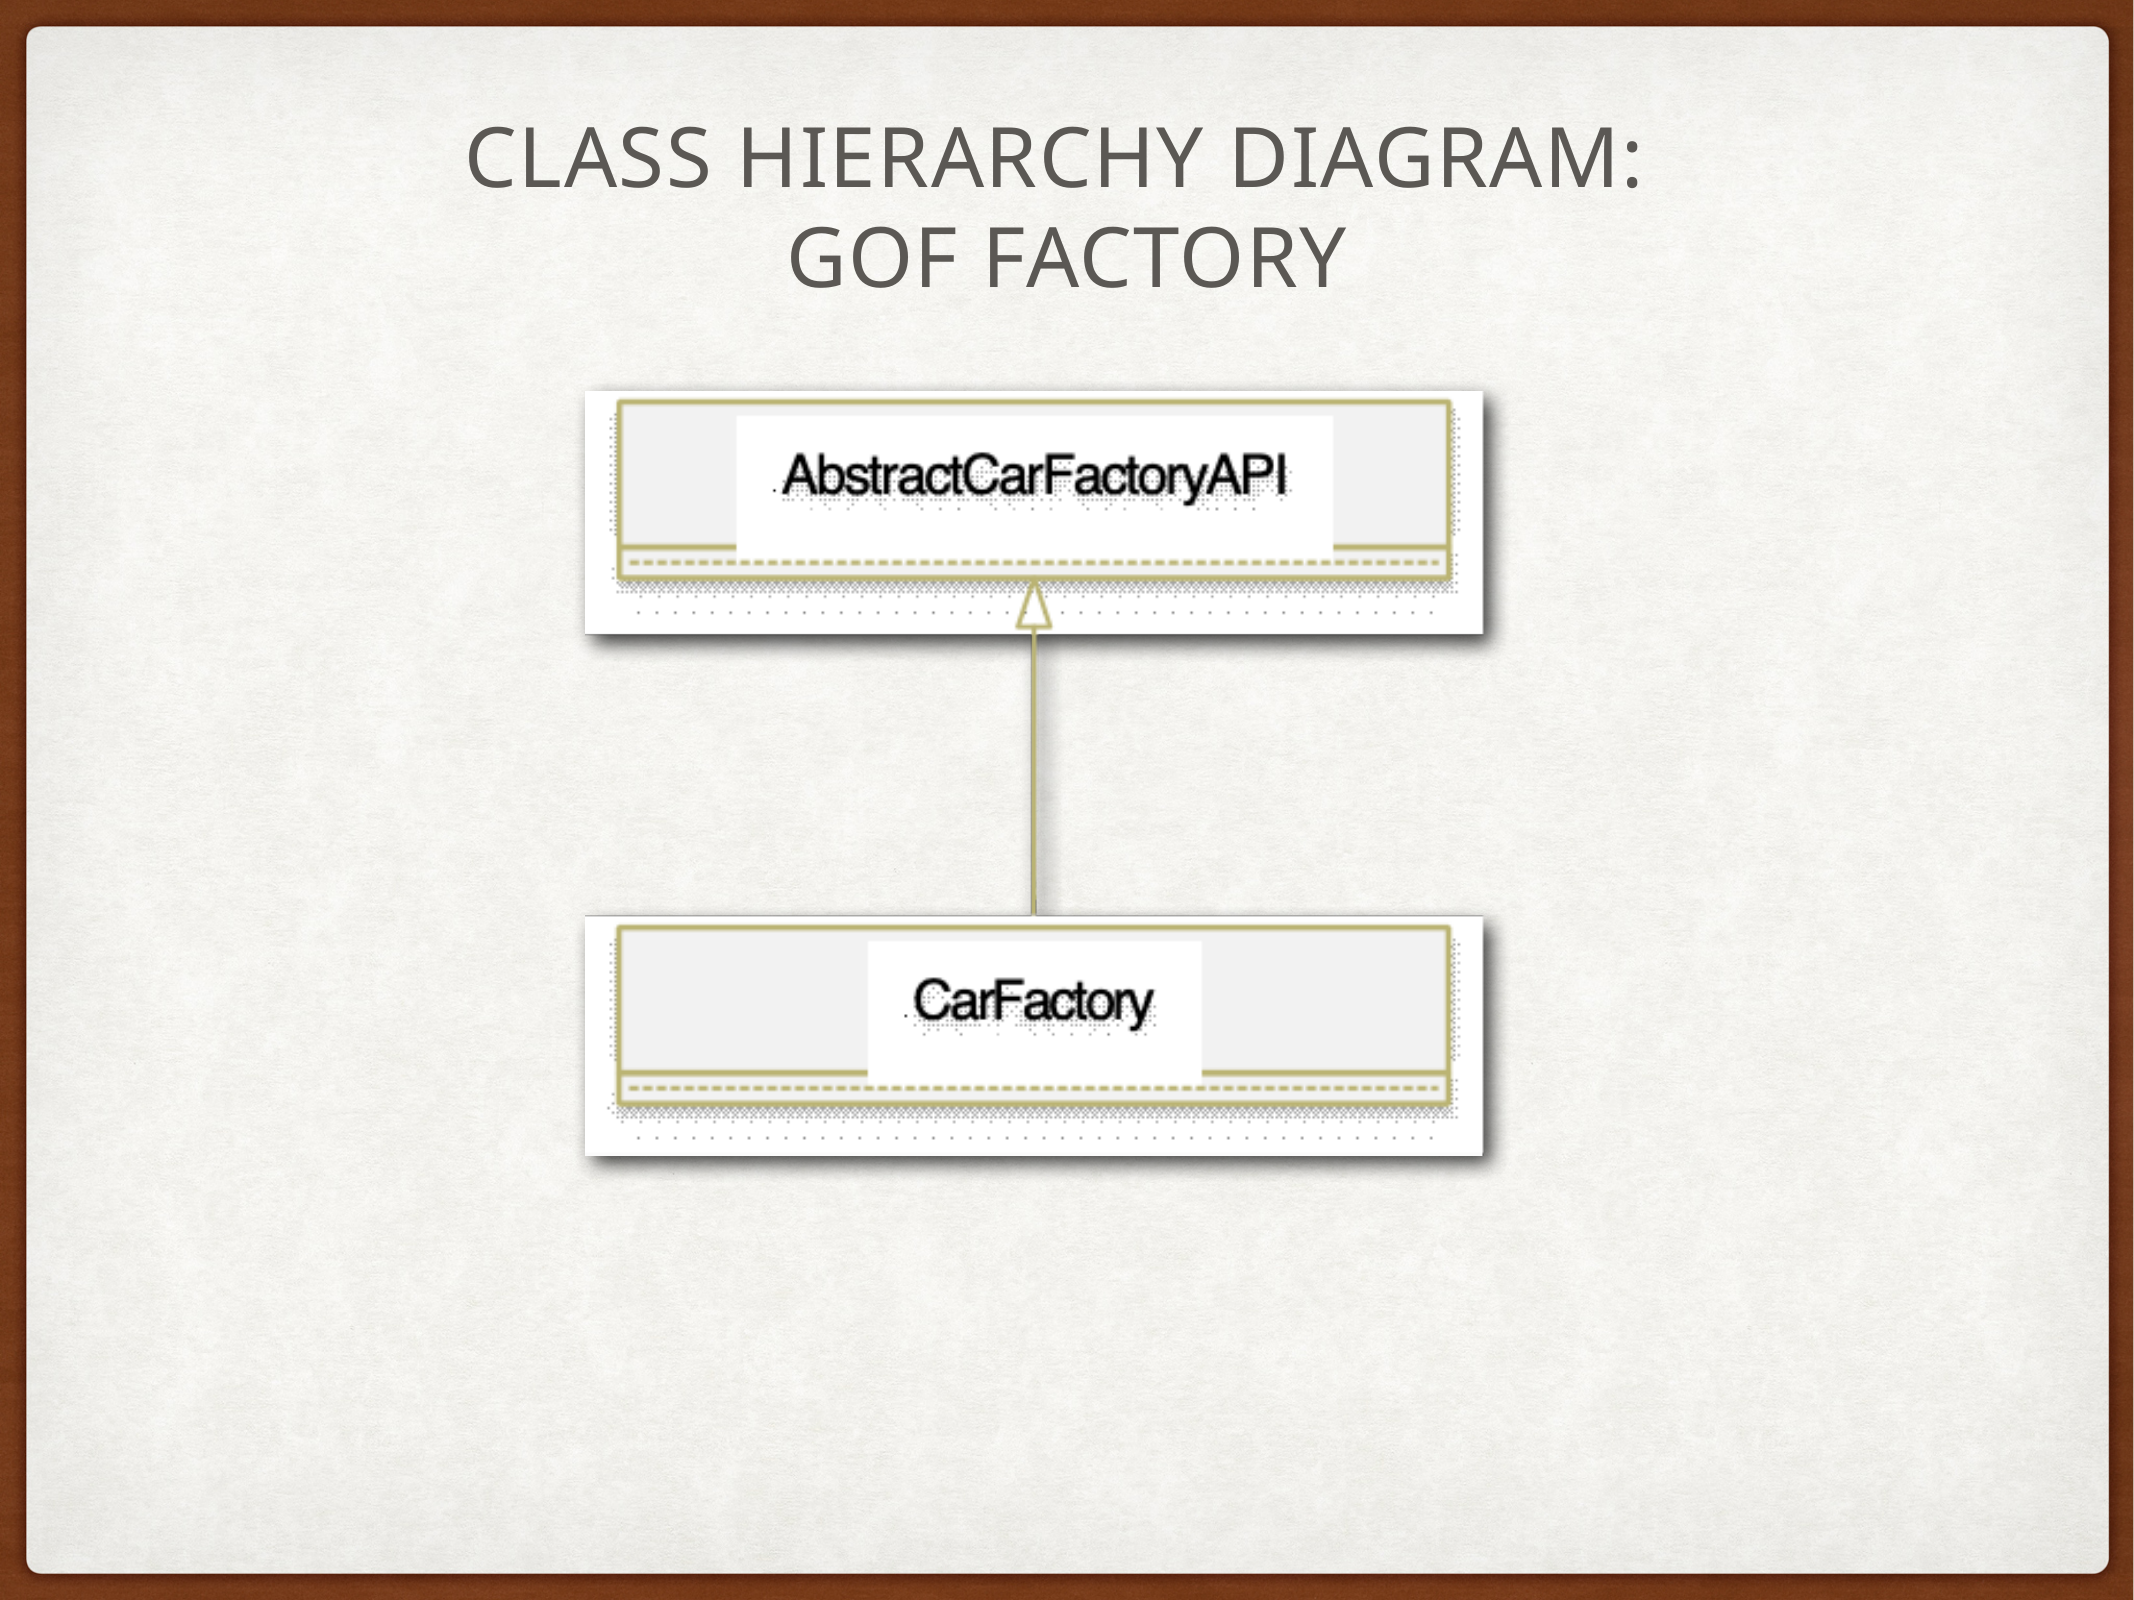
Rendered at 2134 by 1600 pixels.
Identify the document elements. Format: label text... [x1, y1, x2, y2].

title Class hierarchy Diagram: GoF Factory [109, 95, 2024, 340]
picture [0, 0, 2134, 1600]
